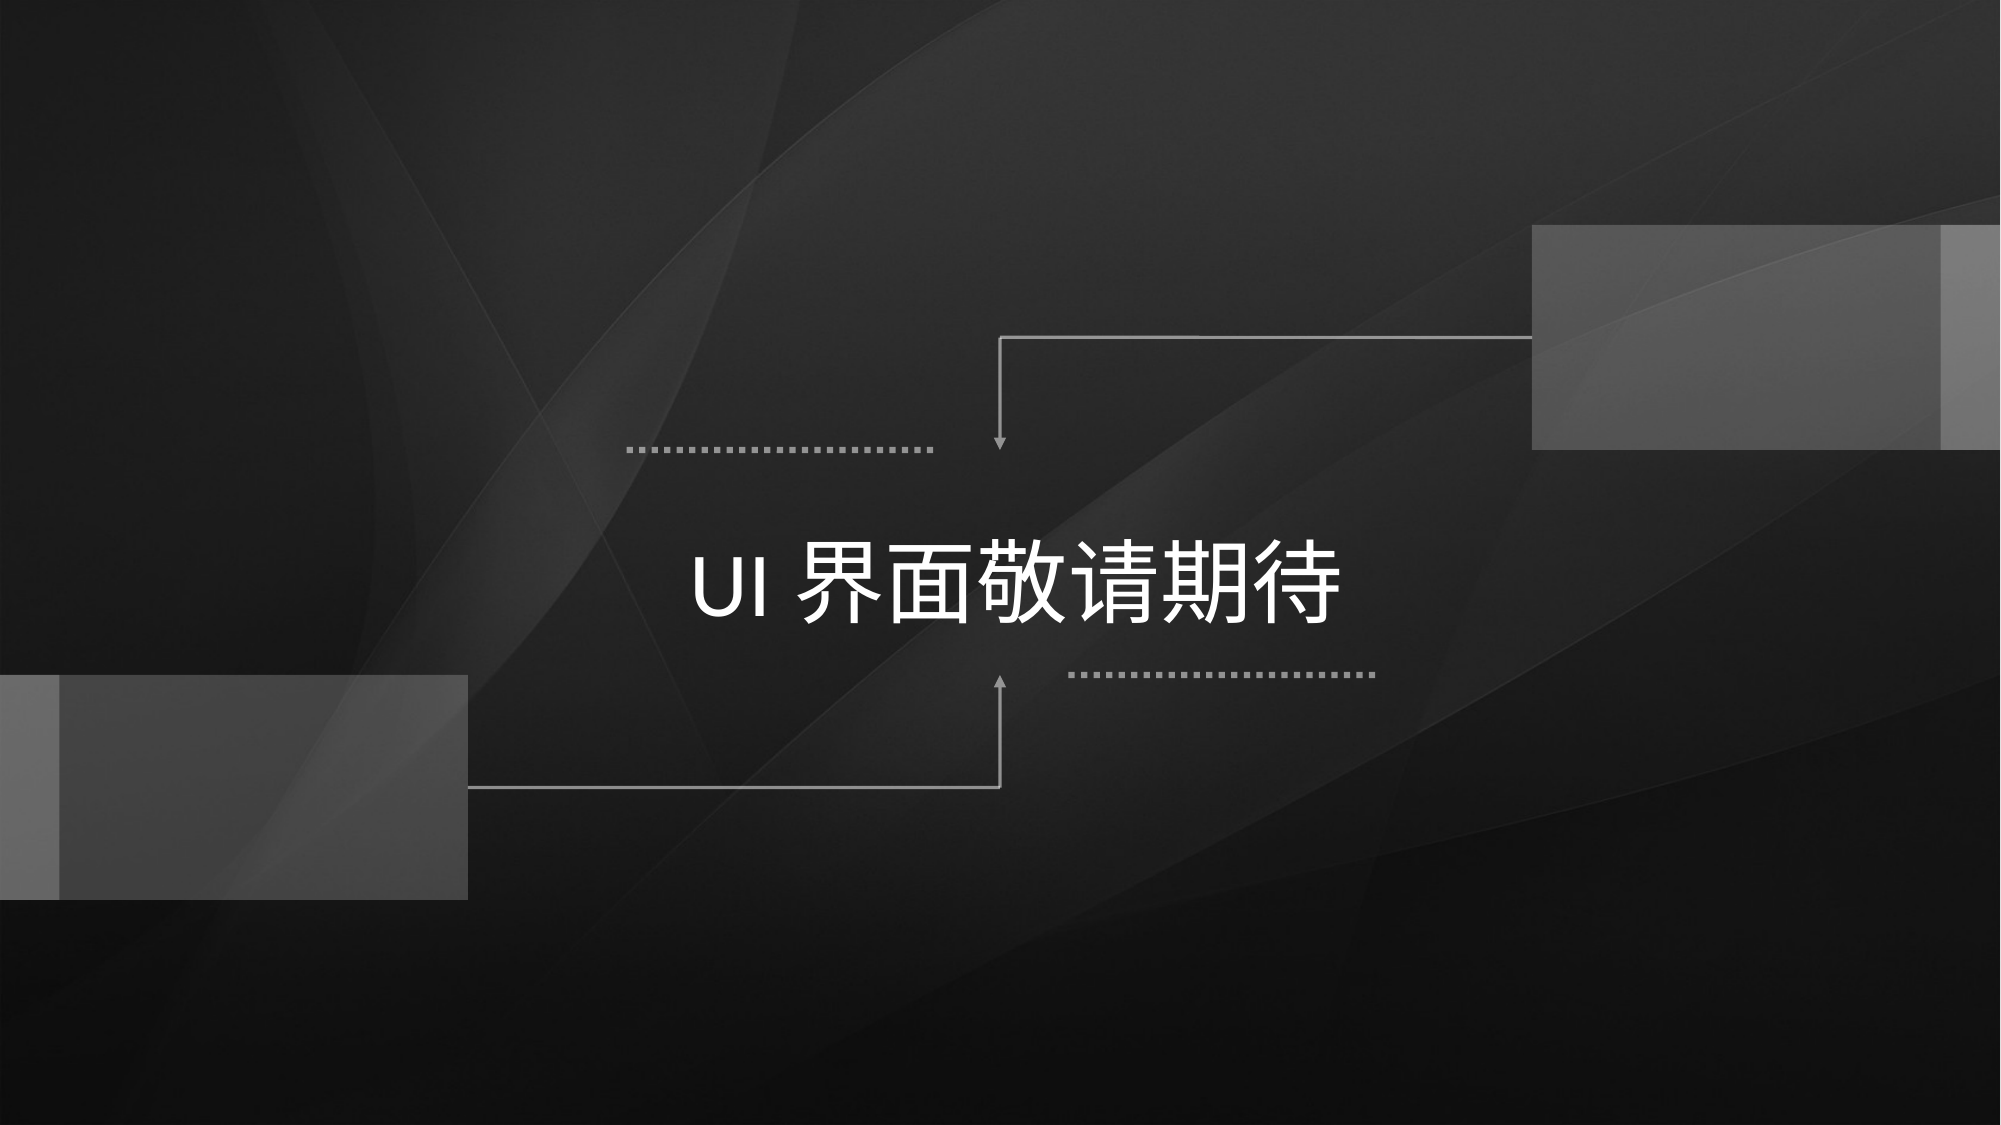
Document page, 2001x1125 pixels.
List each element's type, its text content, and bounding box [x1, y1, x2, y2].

text_box [1001, 677, 1007, 788]
text_box [1940, 224, 2000, 450]
text_box [1531, 224, 1940, 450]
picture [0, 0, 2001, 1125]
text_box [0, 674, 60, 900]
text_box [993, 337, 999, 449]
text_box [1001, 338, 1007, 448]
text_box UI界面敬请期待 [484, 517, 1549, 643]
text_box [993, 676, 999, 787]
text_box [60, 674, 468, 900]
